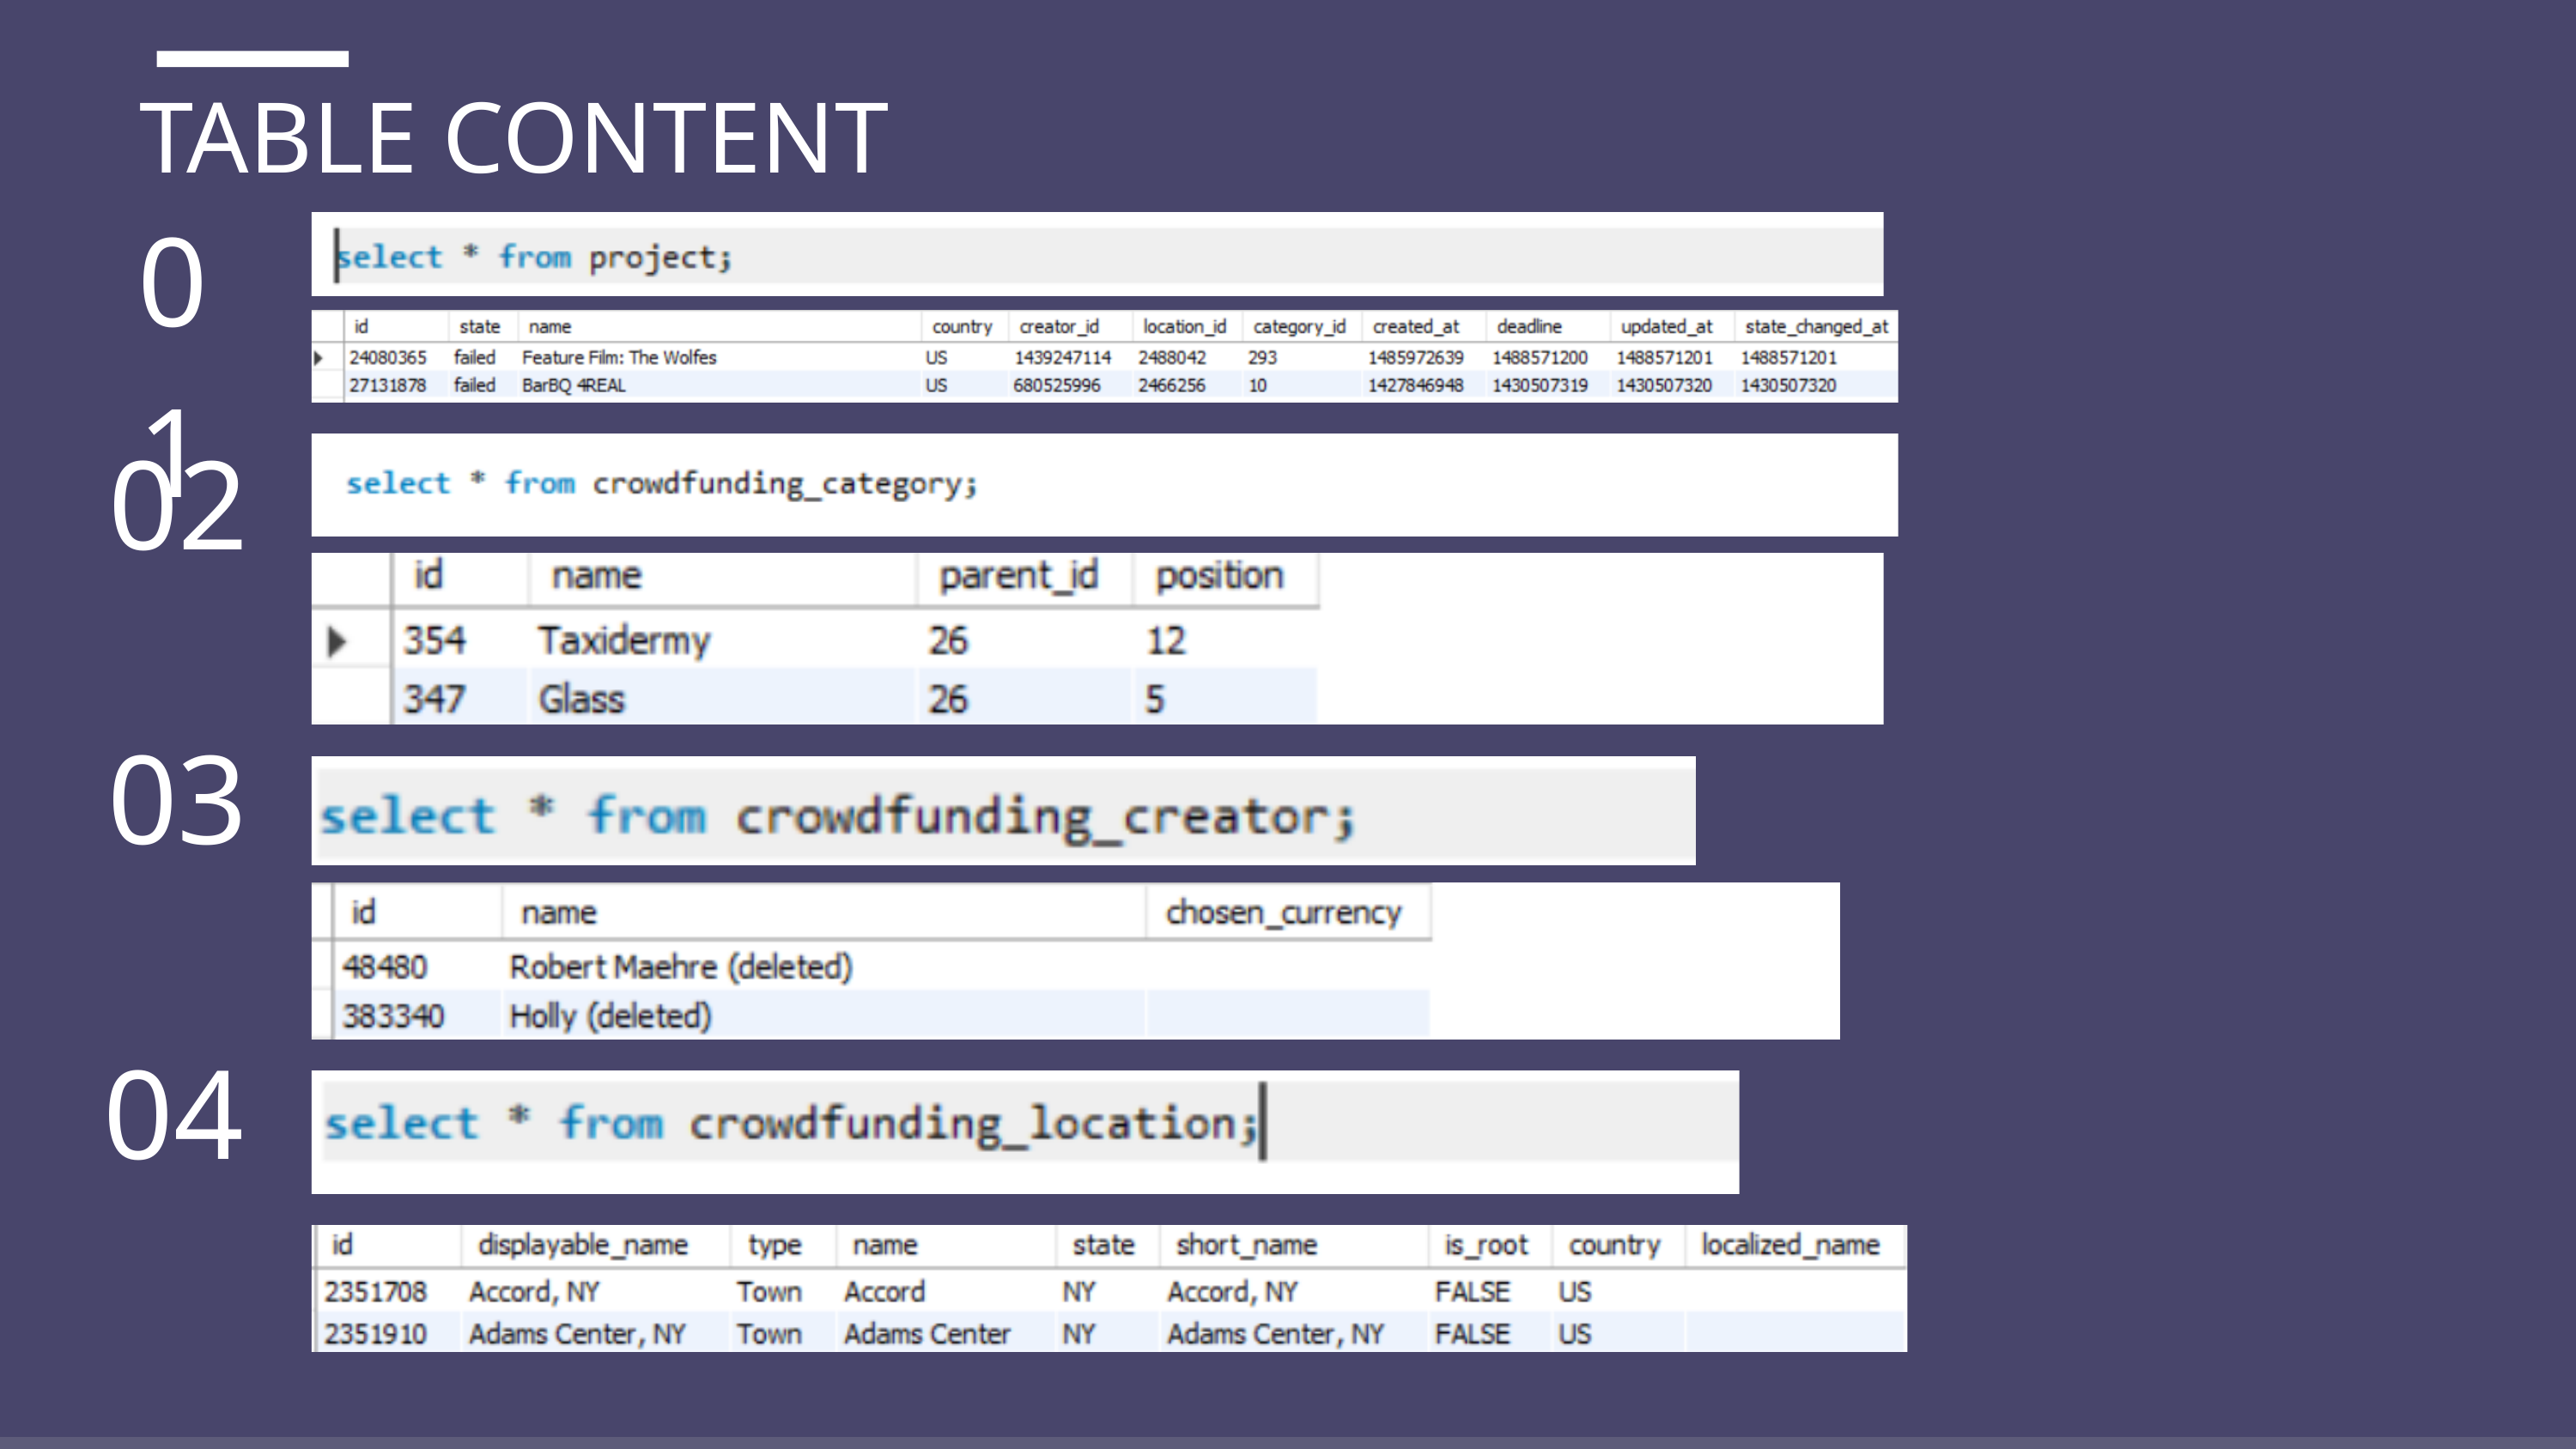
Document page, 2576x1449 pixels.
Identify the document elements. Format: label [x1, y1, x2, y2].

text_box [0, 0, 2576, 1437]
